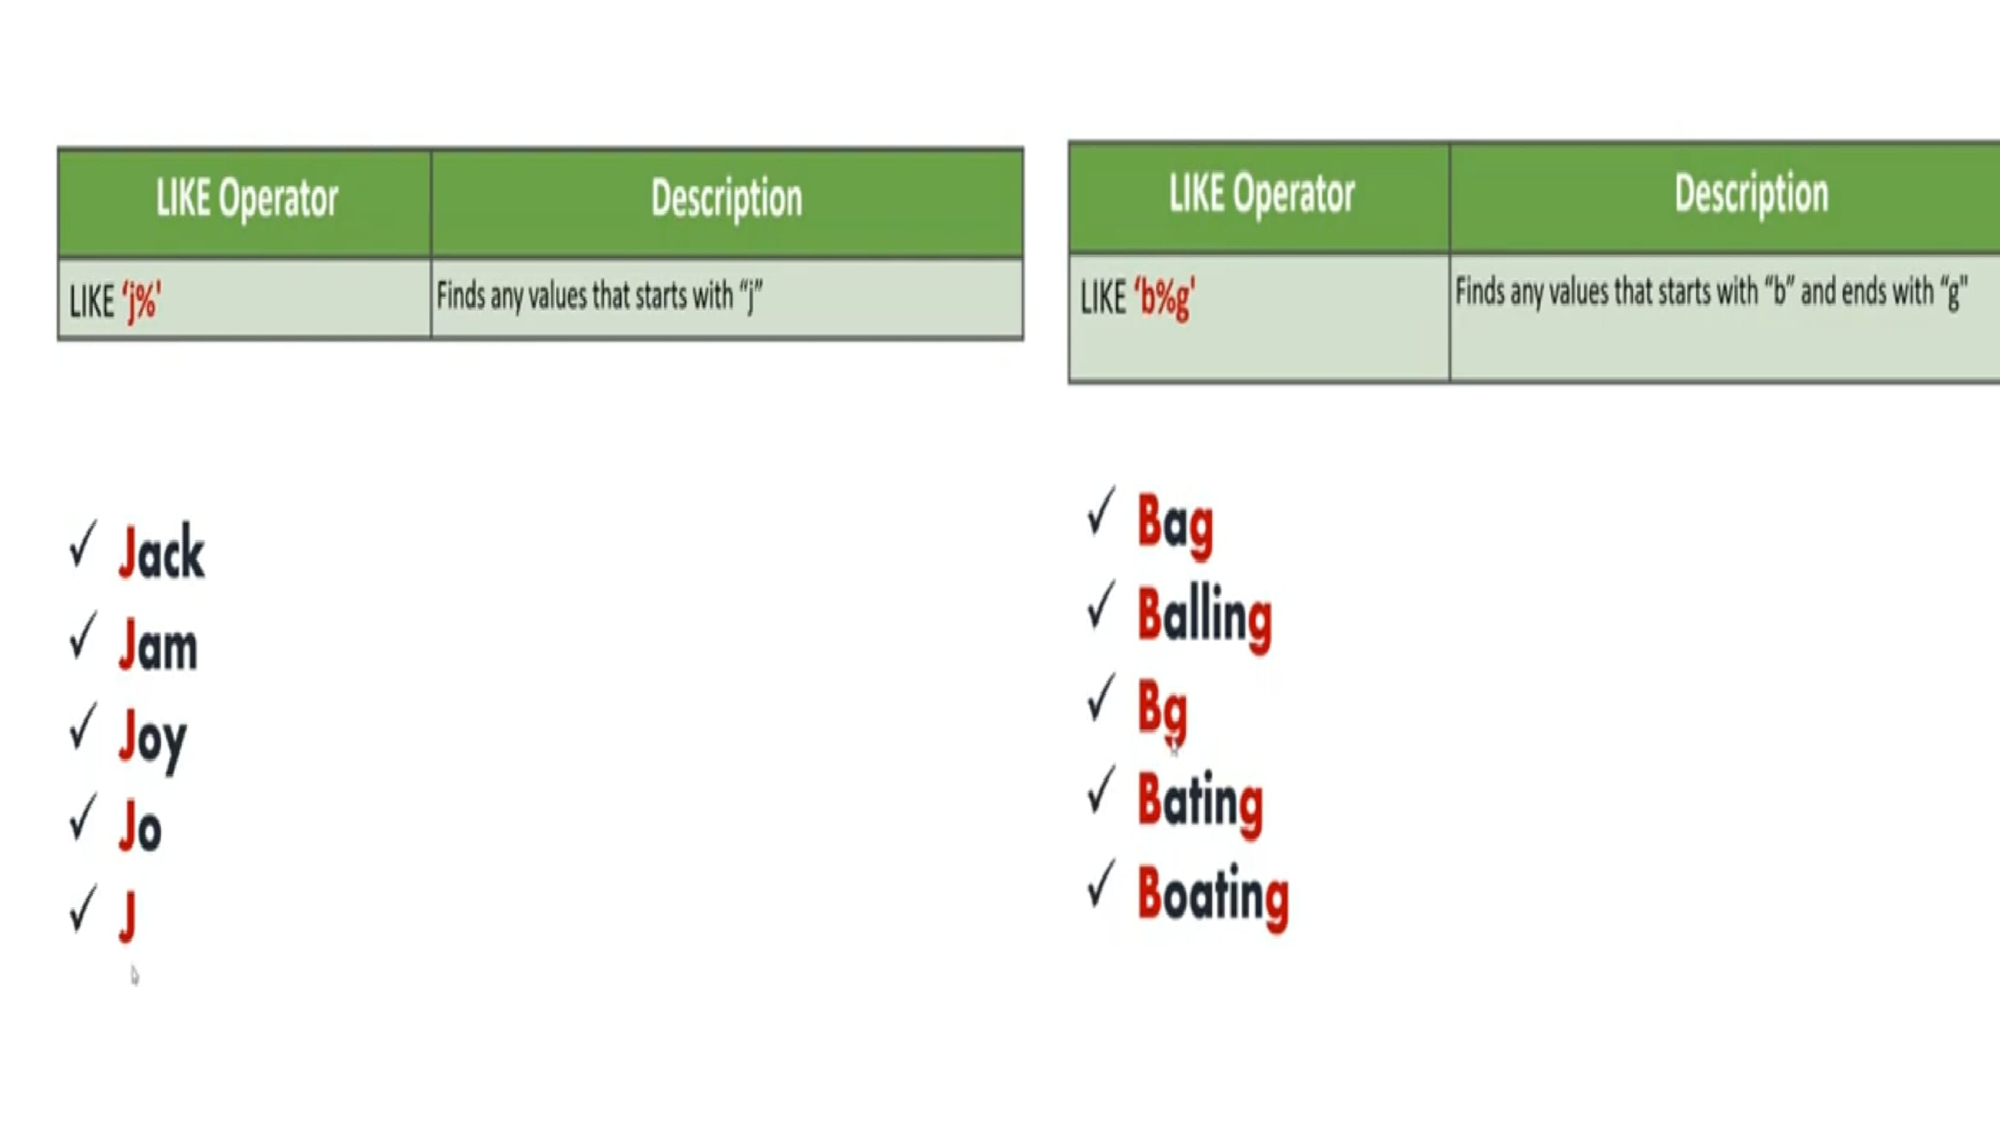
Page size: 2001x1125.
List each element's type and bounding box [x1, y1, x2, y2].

list [45, 111, 1035, 987]
list [1058, 111, 2000, 987]
